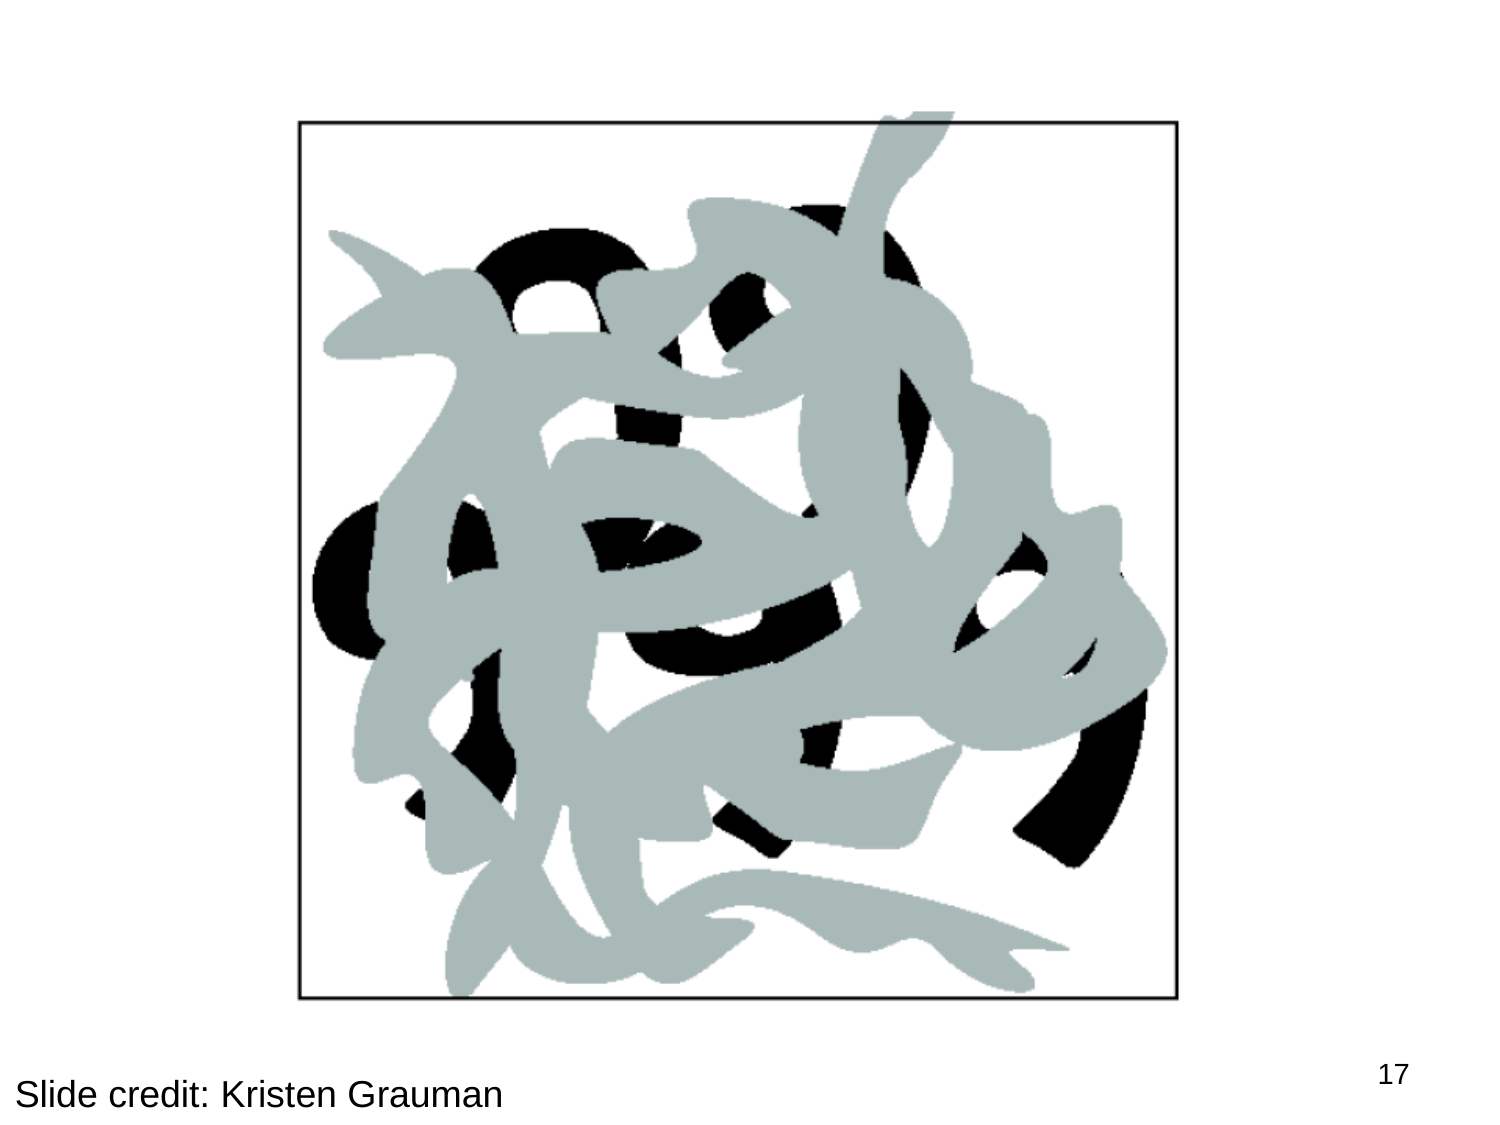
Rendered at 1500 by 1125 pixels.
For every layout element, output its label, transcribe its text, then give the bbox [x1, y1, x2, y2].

slide_number 17 [1074, 1042, 1425, 1103]
picture [264, 101, 1203, 1027]
text_box Slide credit: Kristen Grauman [0, 1062, 975, 1123]
